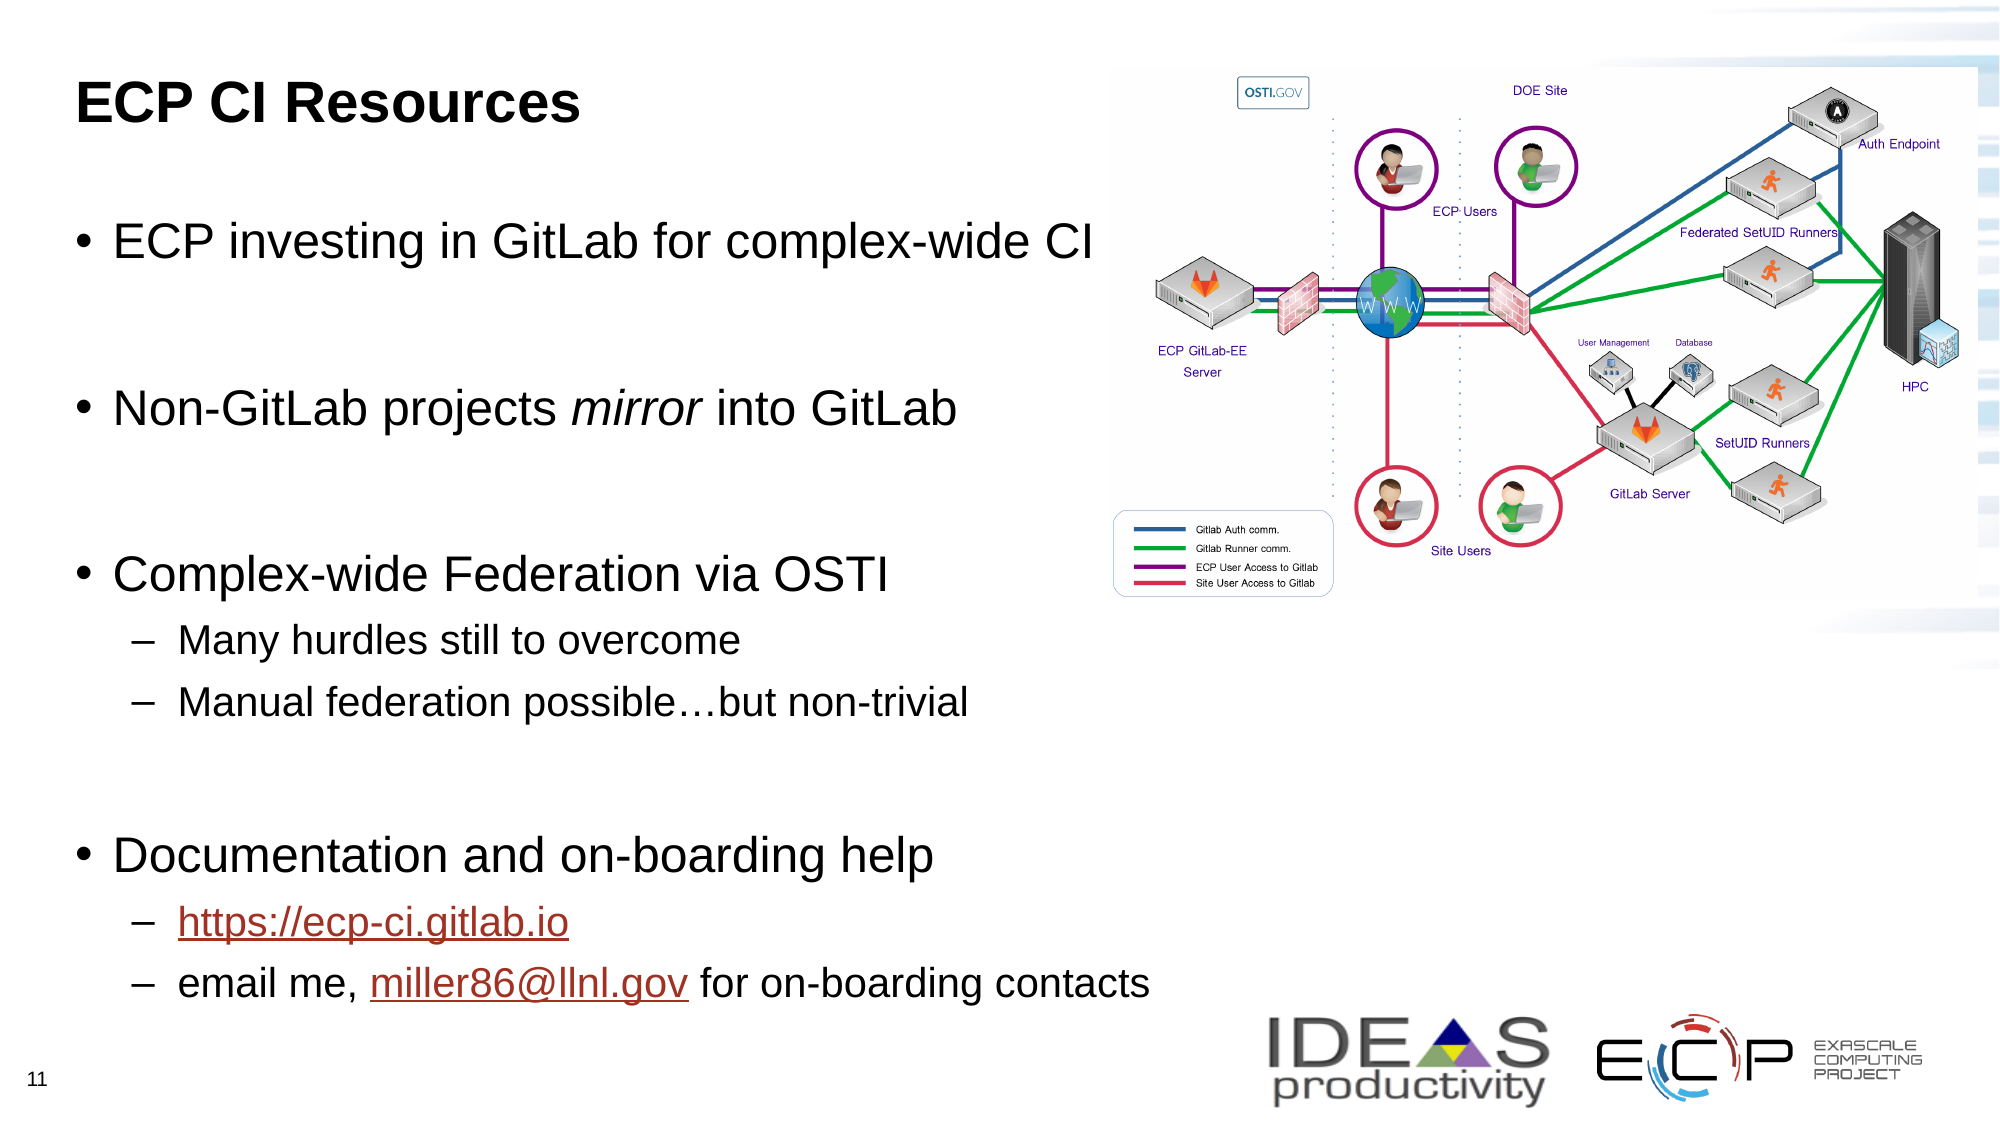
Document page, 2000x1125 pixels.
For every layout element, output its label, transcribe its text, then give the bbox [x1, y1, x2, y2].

picture [1597, 1014, 1922, 1102]
picture [1257, 1009, 1560, 1115]
picture [1108, 0, 2000, 669]
title ECP CI Resources [59, 67, 1106, 151]
list ECP investing in GitLab for complex-wide CI Non-GitLab projects mirror into GitLab Complex-wide Federation via OSTI Many hurdles still to overcome Manual federation possible…but non-trivial Documentation and on-boarding help https://ecp-ci.gitlab.io email me, miller86@llnl.gov for on-boarding contacts [59, 208, 1926, 1009]
